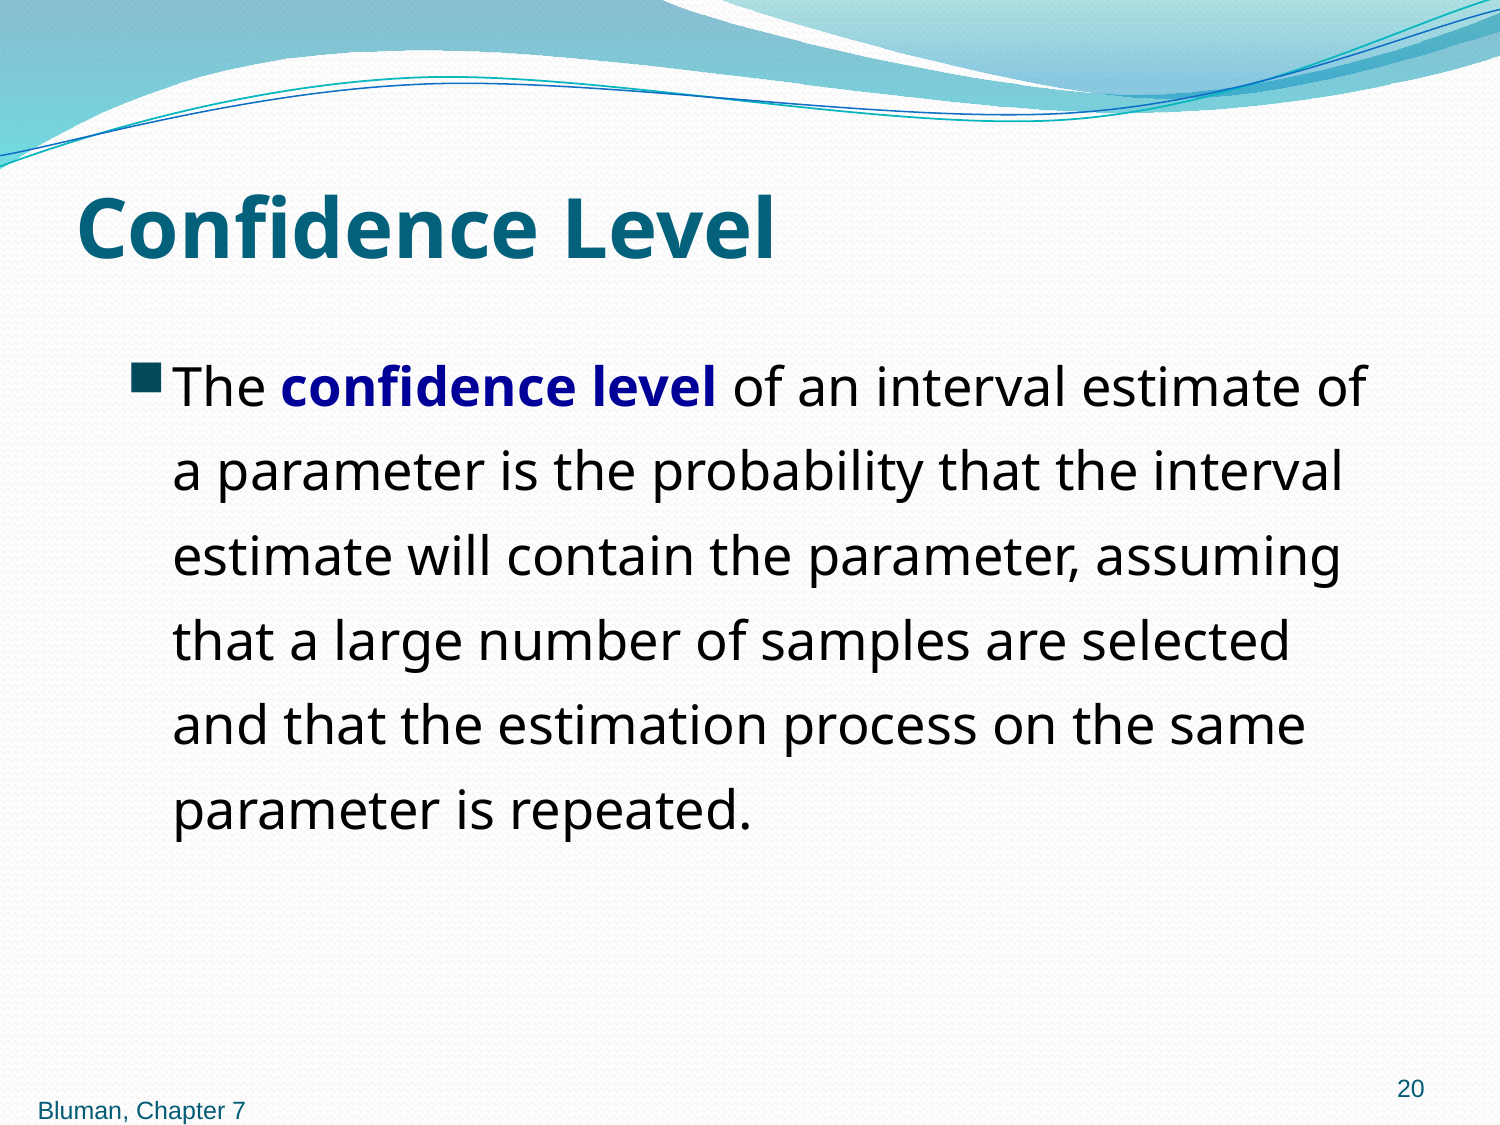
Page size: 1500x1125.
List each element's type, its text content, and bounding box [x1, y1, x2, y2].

title Confidence Level [75, 112, 1450, 275]
list The confidence level of an interval estimate of a parameter is the probability that the interval estimate will contain the parameter, assuming that a large number of samples are selected and that the estimation process on the same parameter is repeated. [112, 324, 1413, 963]
slide_number 20 [1299, 1042, 1425, 1103]
footer Bluman, Chapter 7 [37, 1065, 550, 1125]
